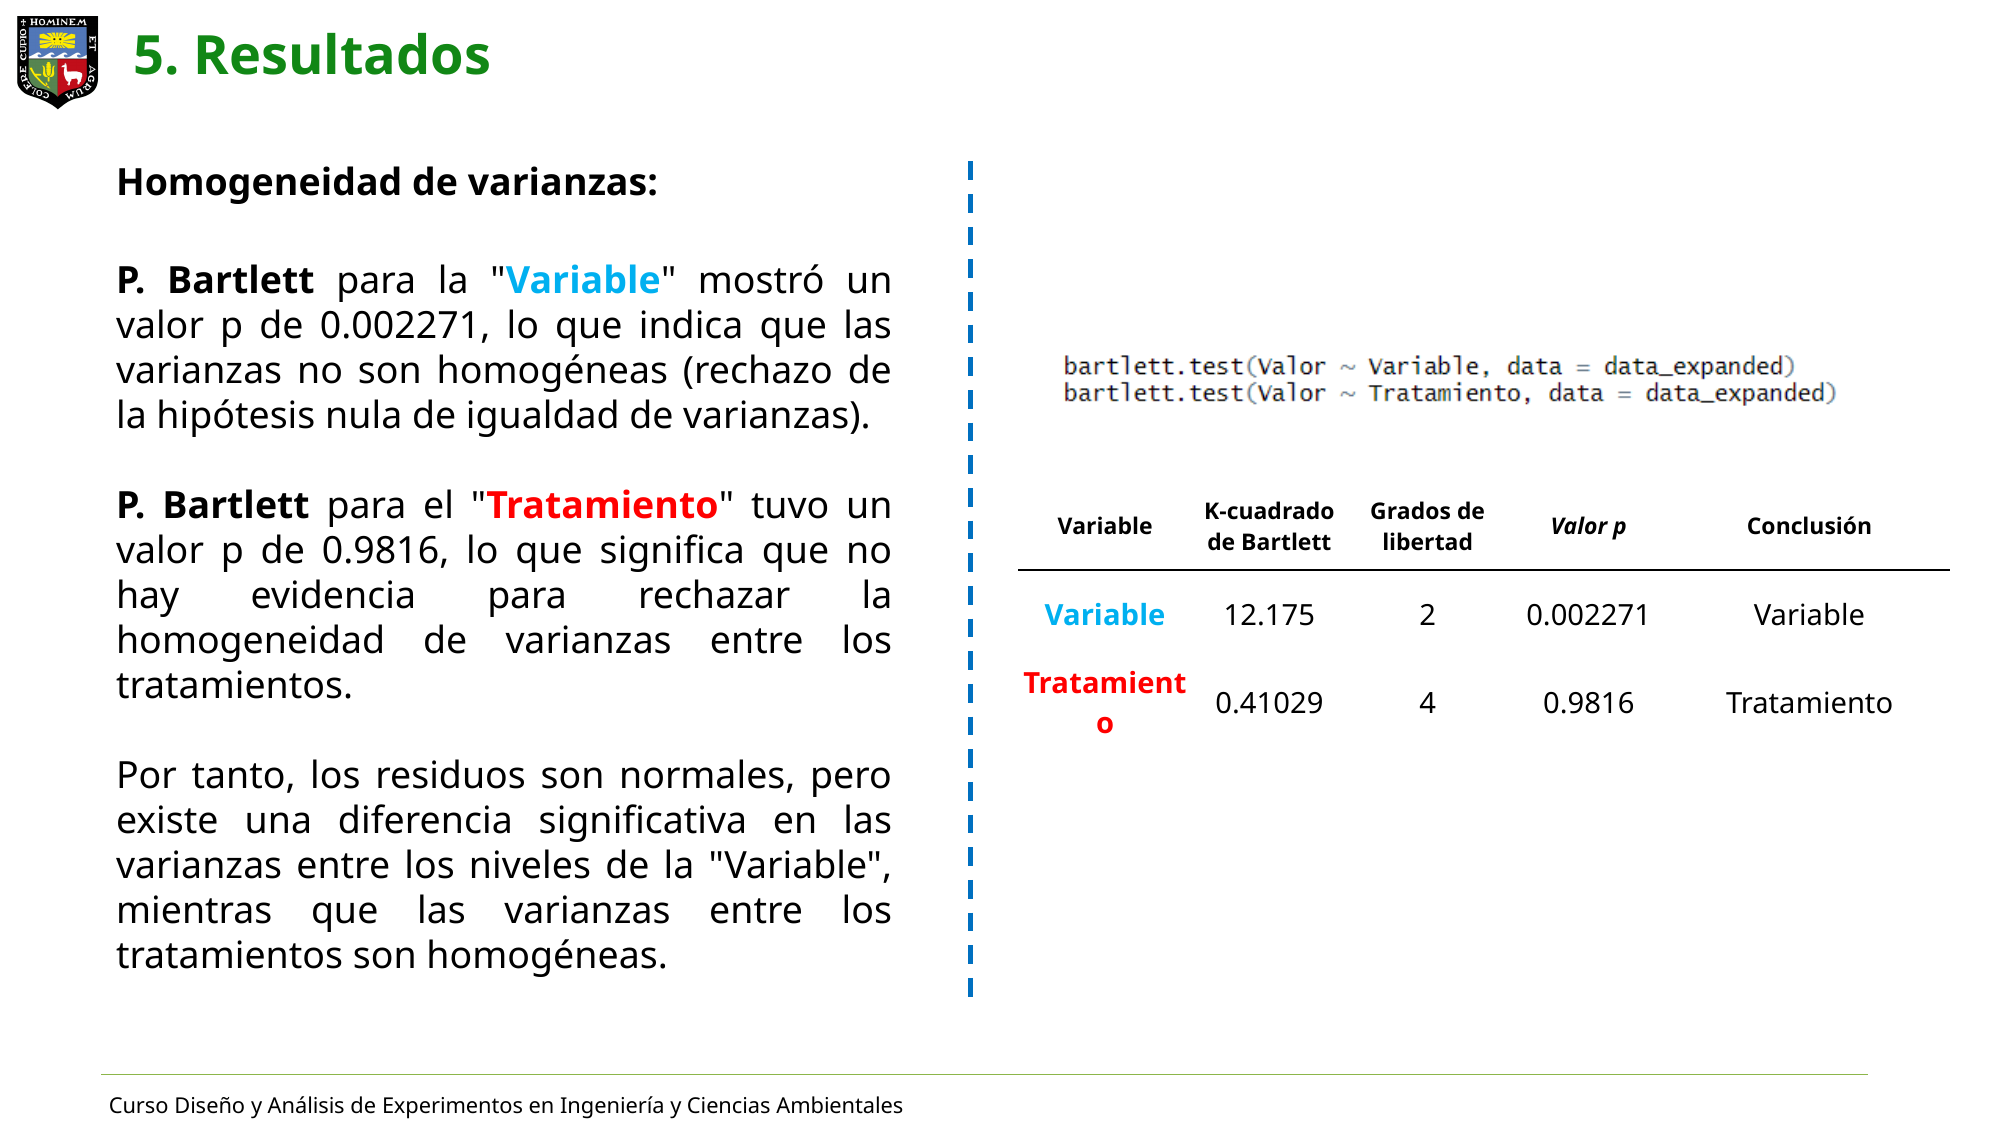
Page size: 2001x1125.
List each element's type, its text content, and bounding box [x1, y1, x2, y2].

table_cell 0.41029 [1192, 658, 1347, 745]
table_header Conclusión [1669, 482, 1950, 569]
table_cell Variable [1669, 571, 1950, 658]
picture [1061, 350, 1869, 417]
table_header K-cuadrado de Bartlett [1192, 482, 1347, 569]
table_header Variable [1018, 482, 1192, 569]
table_header Valor p [1508, 482, 1669, 569]
text_box Homogeneidad de varianzas: [101, 150, 925, 211]
table_cell 4 [1347, 658, 1508, 745]
text_box P. Bartlett para la "Variable" mostró un valor p de 0.002271, lo que indica que las varianzas no son homogéneas (rechazo de la hipótesis nula de igualdad de varianzas). P. Bartlett para el "Tratamiento" tuvo un valor p de 0.9816, lo que significa que no hay evidencia para rechazar la homogeneidad de varianzas entre los tratamientos. Por tanto, los residuos son normales, pero existe una diferencia significativa en las varianzas entre los niveles de la "Variable", mientras que las varianzas entre los tratamientos son homogéneas. [101, 248, 908, 984]
text_box 5. Resultados [125, 17, 1890, 78]
table_cell 12.175 [1192, 571, 1347, 658]
table_cell 0.002271 [1508, 571, 1669, 658]
picture [11, 15, 104, 114]
table_header Grados de libertad [1347, 482, 1508, 569]
table_cell 2 [1347, 571, 1508, 658]
table_cell Tratamiento [1018, 658, 1192, 745]
table_cell 0.9816 [1508, 658, 1669, 745]
table_cell Tratamiento [1669, 658, 1950, 745]
table_cell Variable [1018, 571, 1192, 658]
text_box Curso Diseño y Análisis de Experimentos en Ingeniería y Ciencias Ambientales [101, 1086, 1840, 1122]
